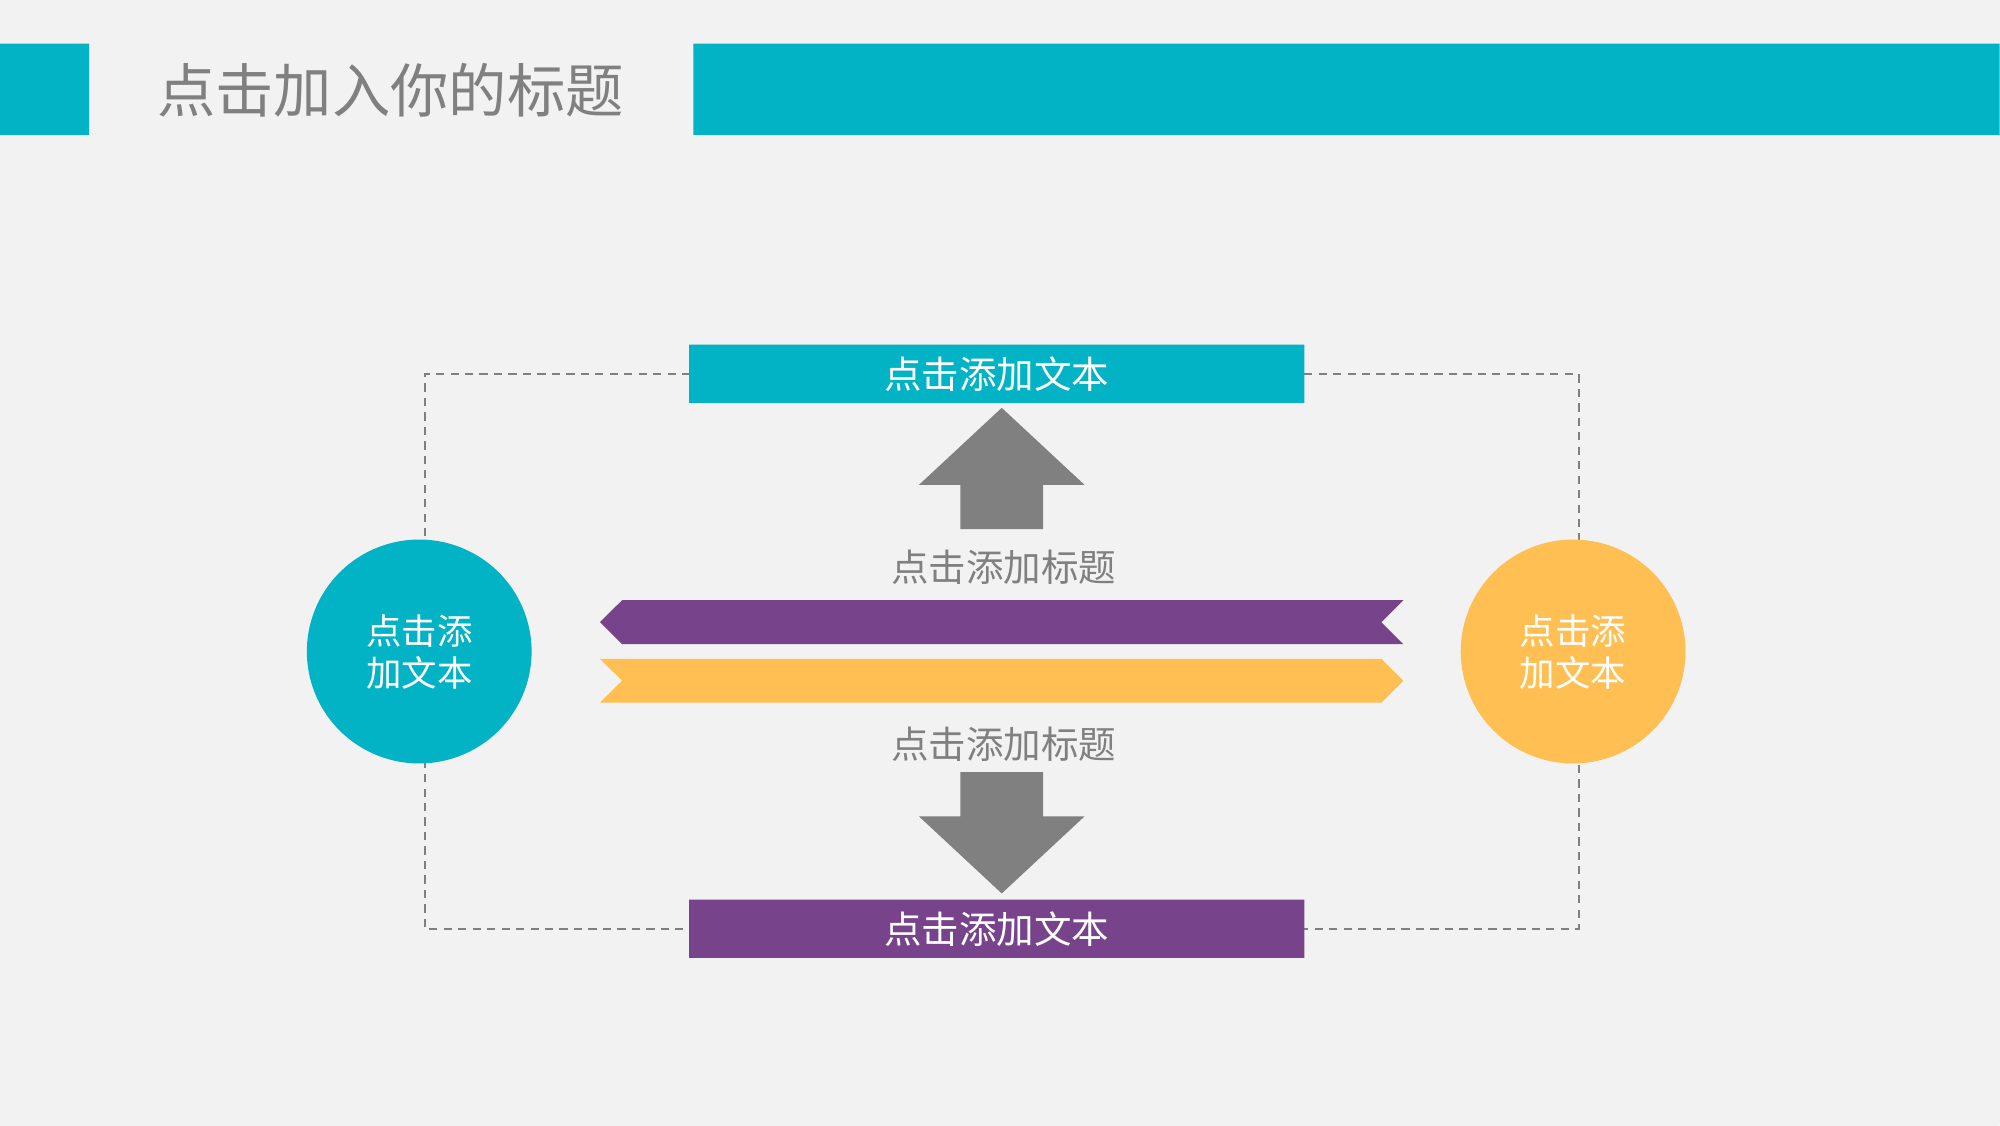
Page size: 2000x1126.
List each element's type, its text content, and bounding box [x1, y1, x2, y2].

text_box [919, 772, 1085, 894]
text_box [600, 600, 1404, 645]
text_box [919, 407, 1085, 530]
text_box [0, 43, 2000, 136]
text_box 点击添加标题 [878, 538, 1129, 596]
text_box 点击添加标题 [878, 714, 1129, 773]
text_box 点击添加文本 [1460, 539, 1686, 764]
text_box [424, 373, 1579, 929]
text_box 点击添加文本 [306, 539, 532, 764]
text_box 点击添加文本 [689, 899, 1305, 958]
text_box [600, 658, 1404, 703]
text_box 点击添加文本 [689, 344, 1305, 403]
